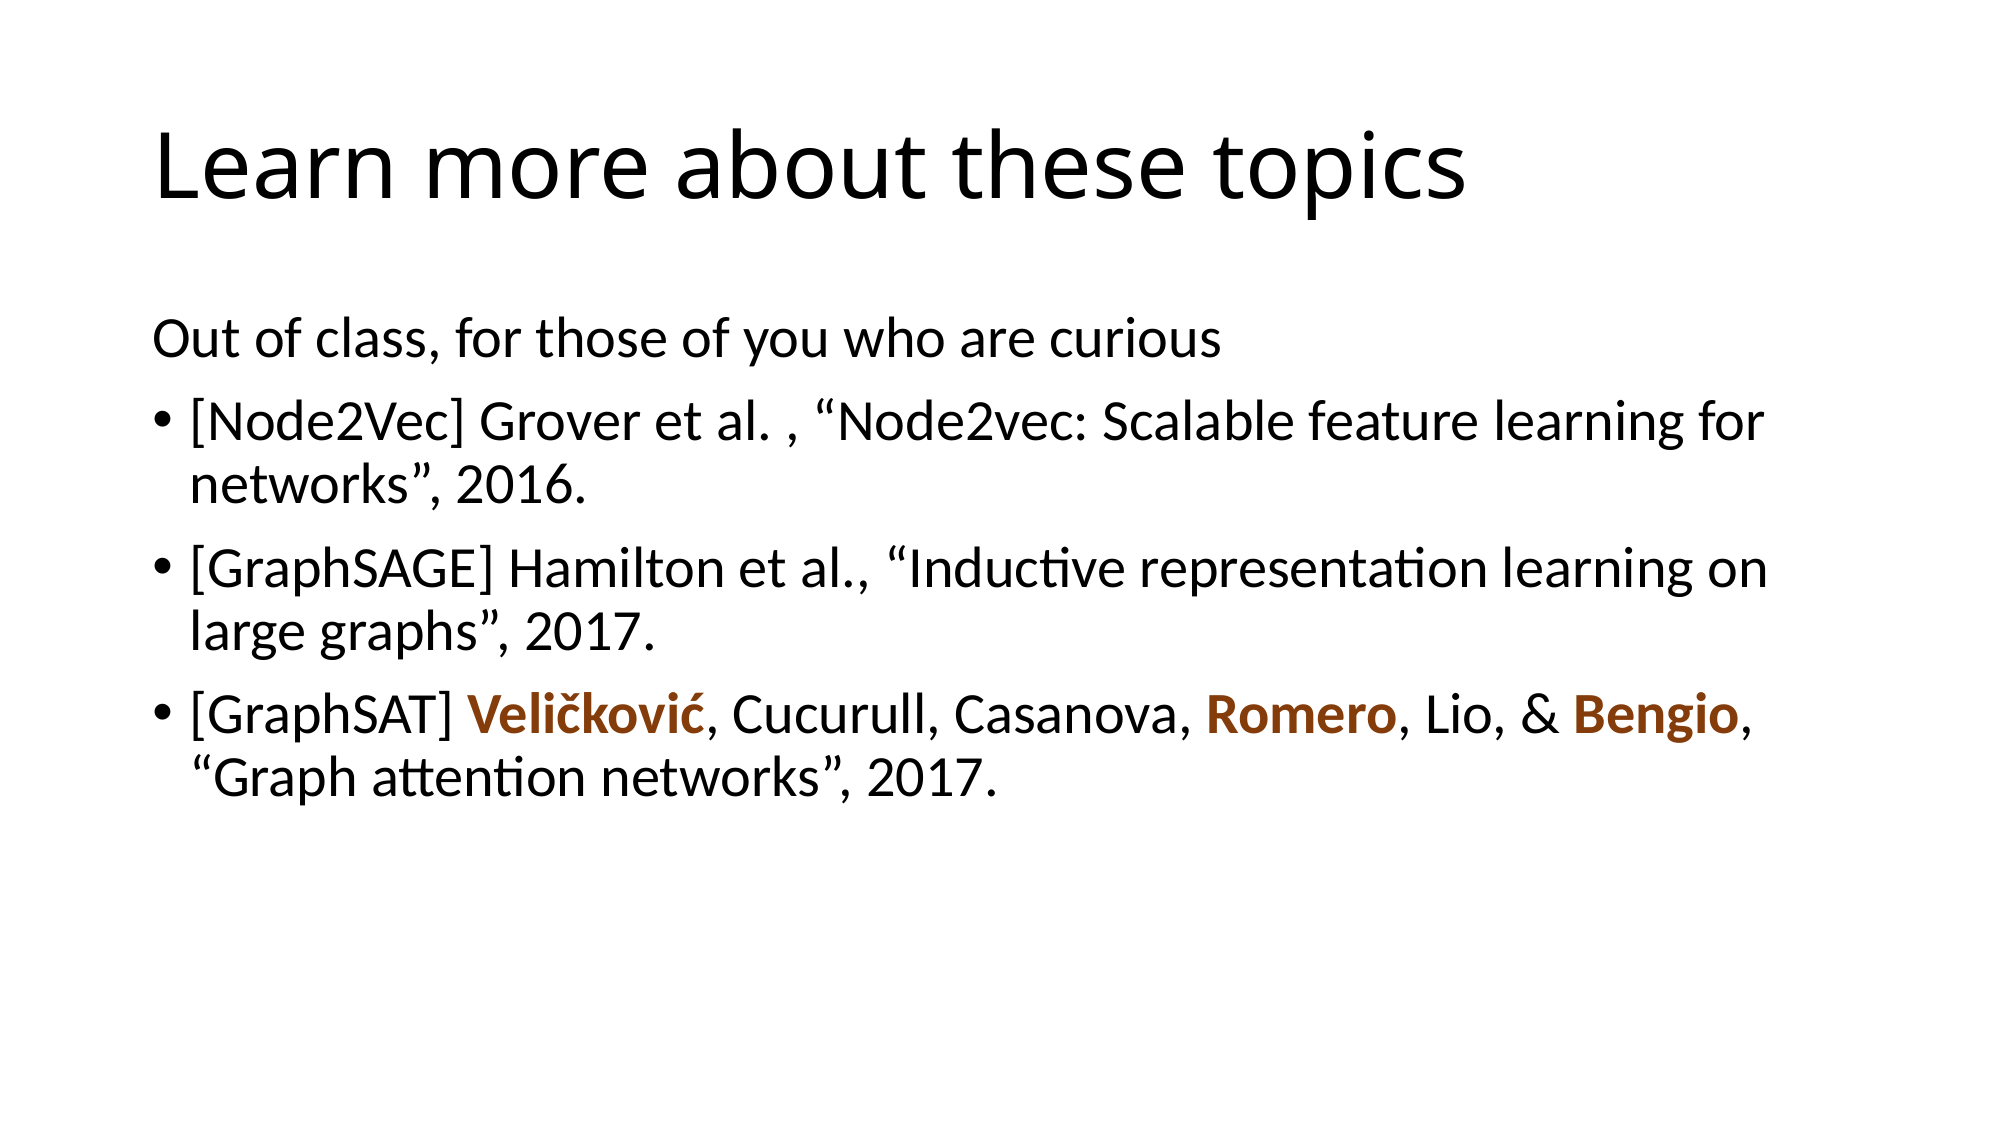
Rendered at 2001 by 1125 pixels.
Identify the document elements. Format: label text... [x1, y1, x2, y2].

list Out of class, for those of you who are curious [Node2Vec] Grover et al. , “Node2vec: Scalable feature learning for networks”, 2016. [GraphSAGE] Hamilton et al., “Inductive representation learning on large graphs”, 2017. [GraphSAT] Veličković, Cucurull, Casanova, Romero, Lio, & Bengio, “Graph attention networks”, 2017. [137, 299, 1863, 1125]
title Learn more about these topics [137, 59, 1863, 278]
